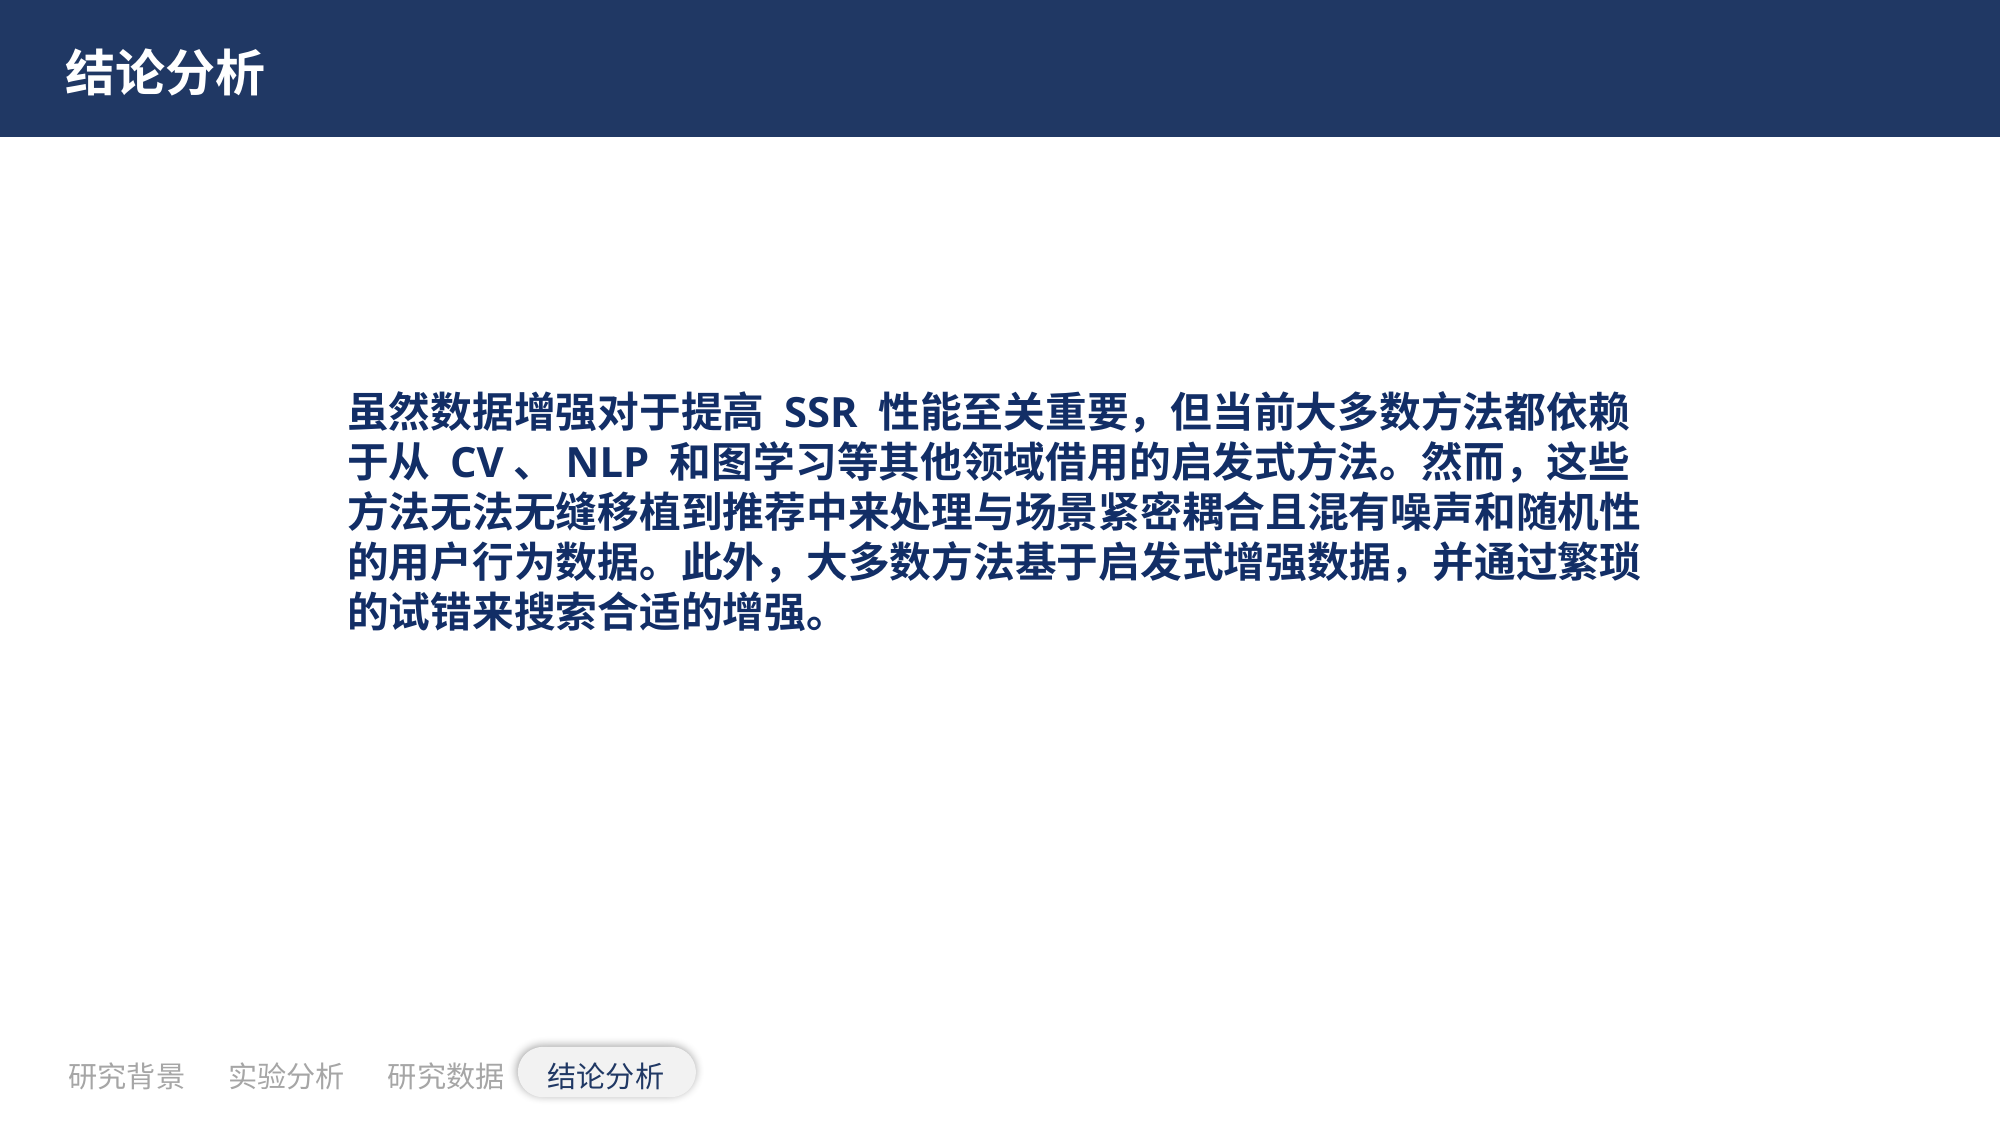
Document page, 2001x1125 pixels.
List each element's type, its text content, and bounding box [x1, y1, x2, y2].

text_box 虽然数据增强对于提高 SSR 性能至关重要，但当前大多数方法都依赖于从 CV、NLP 和图学习等其他领域借用的启发式方法。然而，这些方法无法无缝移植到推荐中来处理与场景紧密耦合且混有噪声和随机性的用户行为数据。此外，大多数方法基于启发式增强数据，并通过繁琐的试错来搜索合适的增强。 [332, 378, 1668, 643]
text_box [53, 1033, 711, 1098]
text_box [0, 0, 2000, 137]
